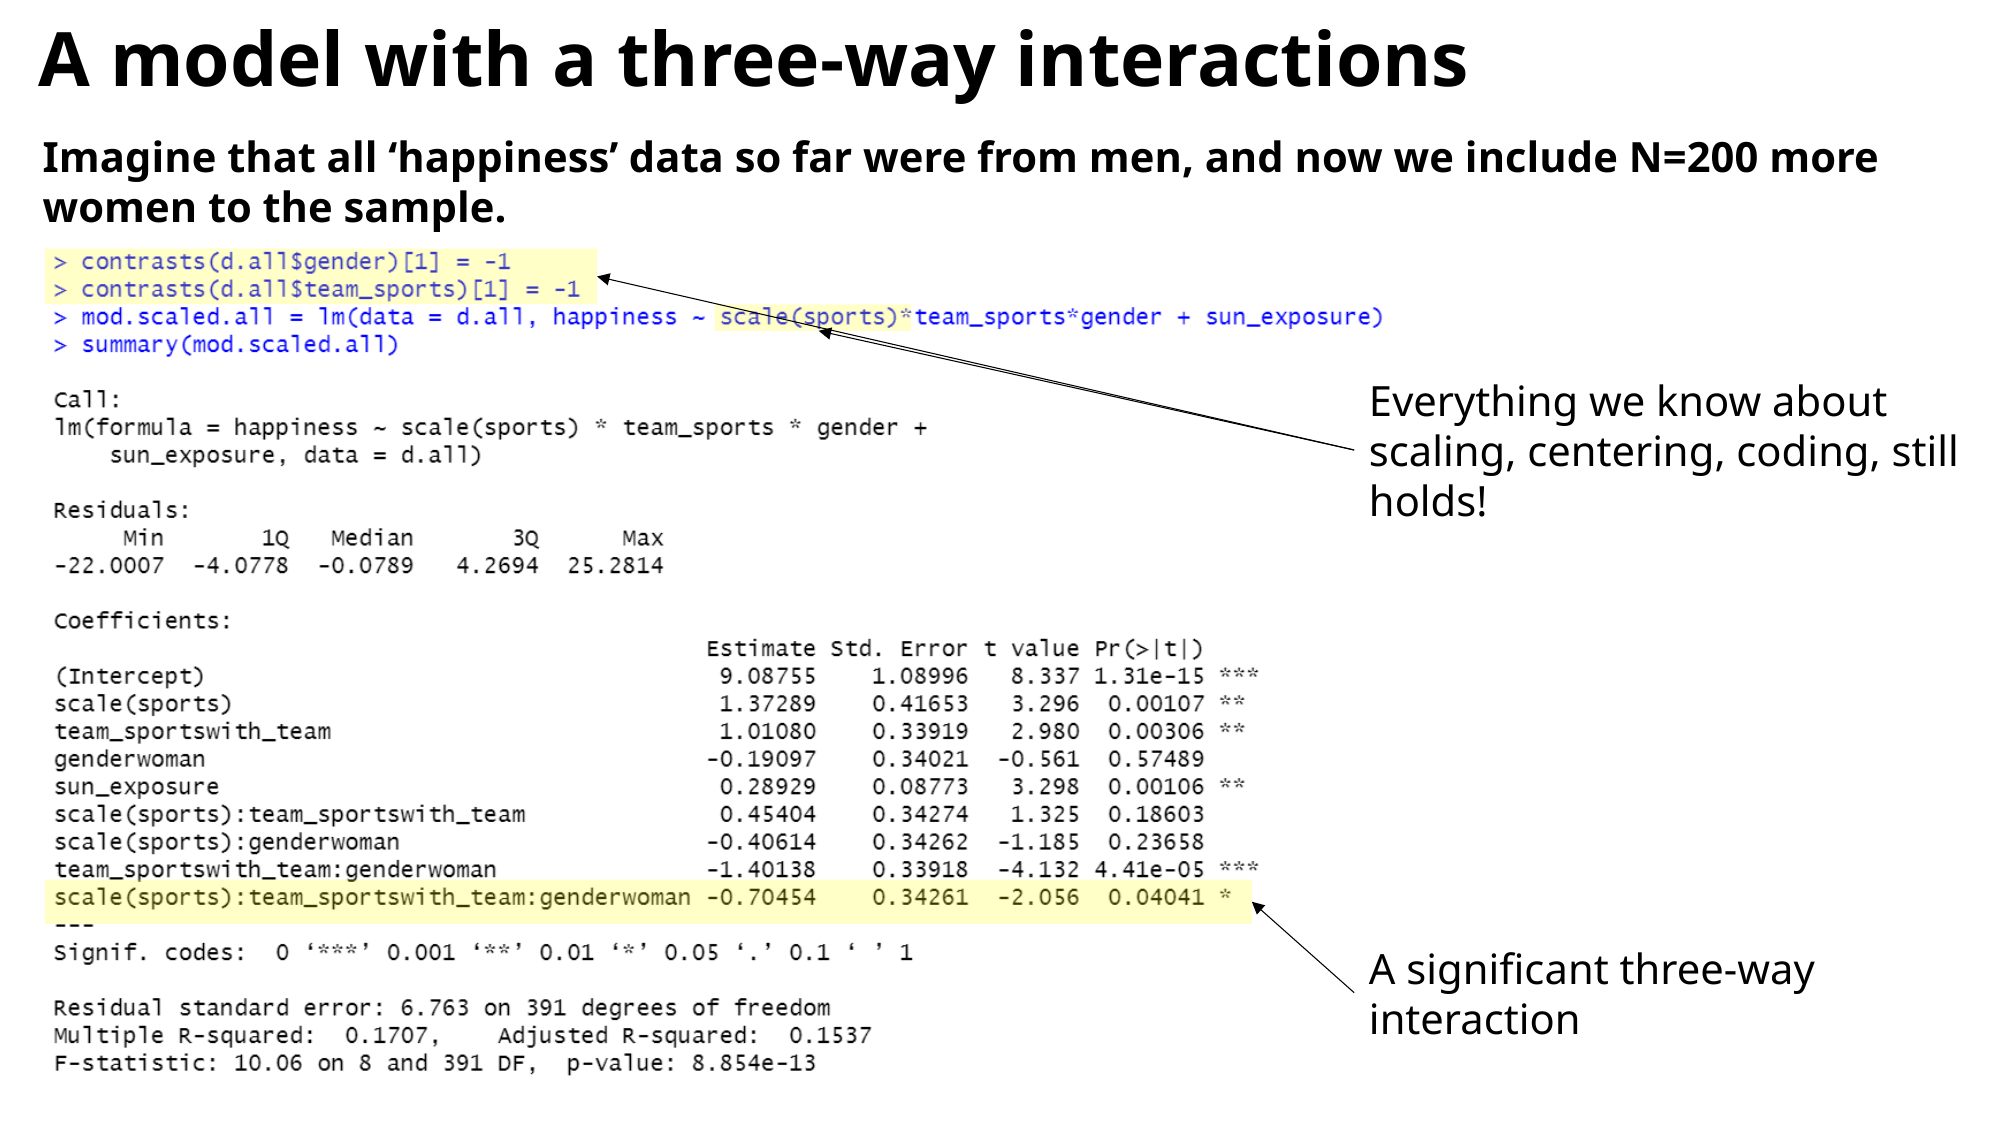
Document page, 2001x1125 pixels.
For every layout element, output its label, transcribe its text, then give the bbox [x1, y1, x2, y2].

text_box A significant three-way interaction [1411, 935, 1988, 1051]
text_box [597, 276, 1355, 451]
text_box Everything we know about scaling, centering, coding, still holds! [1411, 367, 1988, 533]
title A model with a three-way interactions [23, 0, 1864, 130]
picture [44, 248, 1411, 1083]
text_box Imagine that all ‘happiness’ data so far were from men, and now we include N=200 more women to the sample. [27, 123, 1924, 239]
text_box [1251, 901, 1355, 994]
